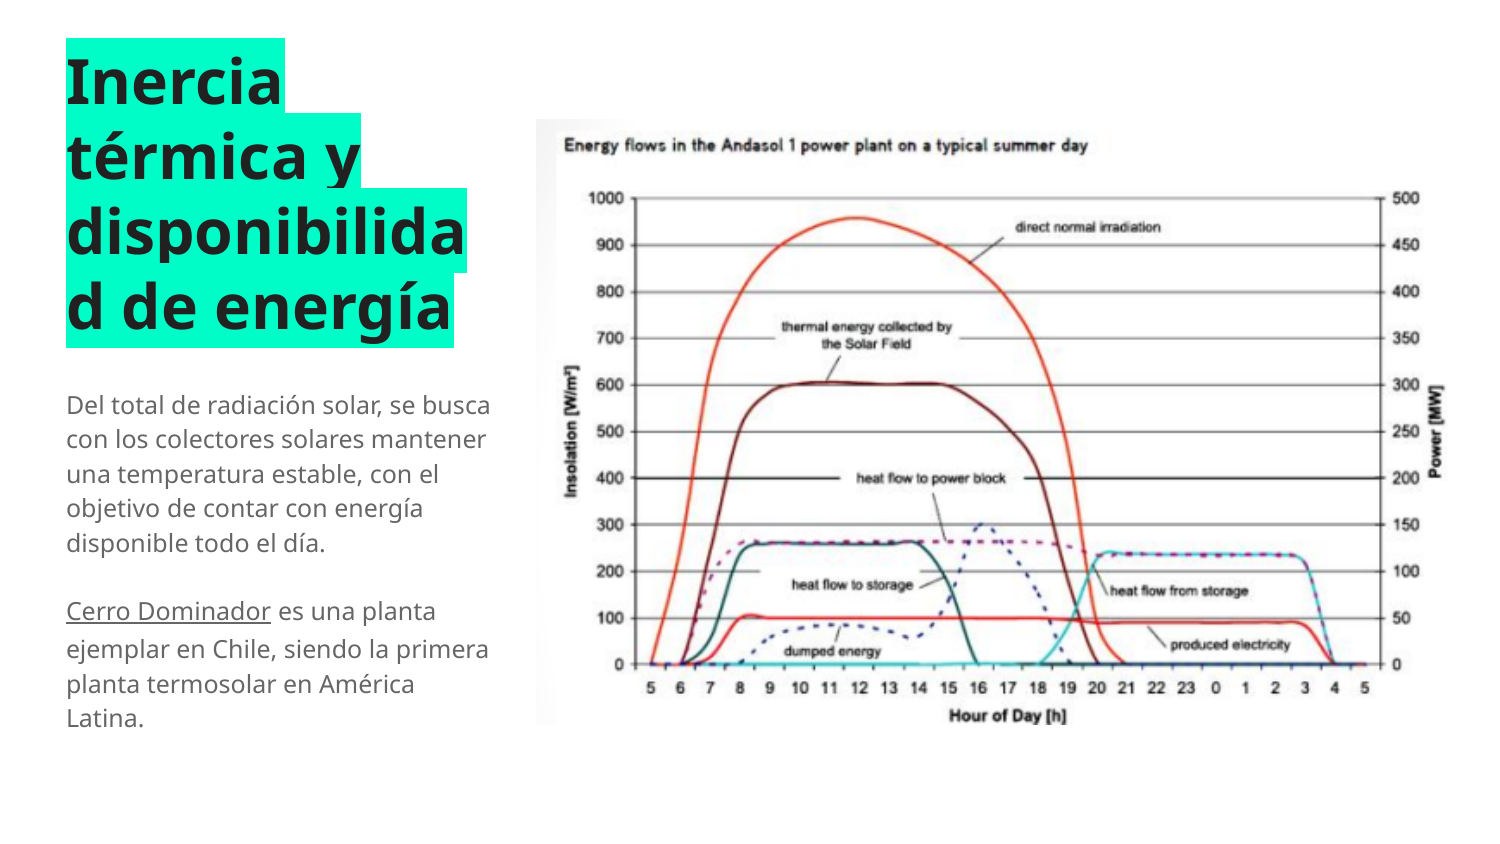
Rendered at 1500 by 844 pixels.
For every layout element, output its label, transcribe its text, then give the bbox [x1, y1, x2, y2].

picture [536, 119, 1485, 725]
title Inercia térmica y disponibilidad de energía [51, 233, 512, 357]
list Del total de radiación solar, se busca con los colectores solares mantener una temperatura estable, con el objetivo de contar con energía disponible todo el día. Cerro Dominador es una planta ejemplar en Chile, siendo la primera planta termosolar en América Latina. [51, 369, 512, 795]
